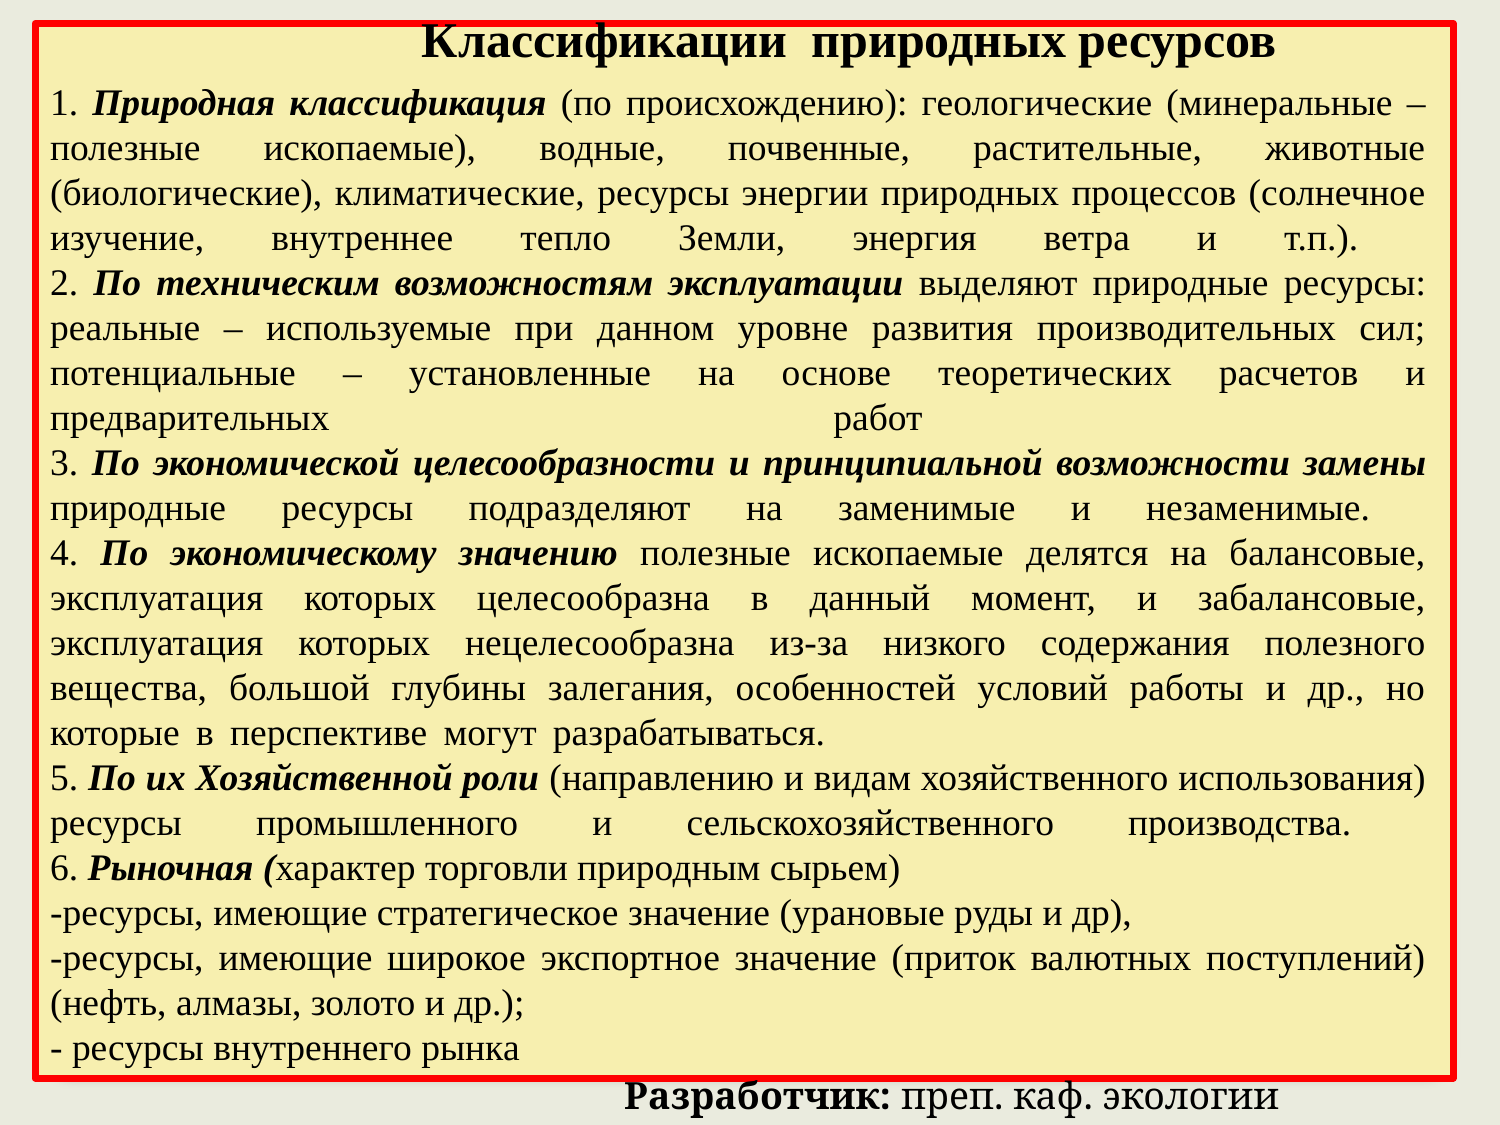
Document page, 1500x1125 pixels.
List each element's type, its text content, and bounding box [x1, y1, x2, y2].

text_box Разработчик: преп. каф. экологии Кирвель П.И. [609, 1064, 1443, 1125]
text_box 1. Природная классификация (по происхождению): геологические (минеральные – полезные ископаемые), водные, почвенные, растительные, животные (биологические), климатические, ресурсы энергии природных процессов (солнечное изучение, внутреннее тепло Земли, энергия ветра и т.п.). 2. По техническим возможностям эксплуатации выделяют природные ресурсы: реальные – используемые при данном уровне развития производительных сил; потенциальные – установленные на основе теоретических расчетов и предварительных работ 3. По экономической целесообразности и принципиальной возможности замены природные ресурсы подразделяют на заменимые и незаменимые. 4. По экономическому значению полезные ископаемые делятся на балансовые, эксплуатация которых целесообразна в данный момент, и забалансовые, эксплуатация которых нецелесообразна из-за низкого содержания полезного вещества, большой глубины залегания, особенностей условий работы и др., но которые в перспективе могут разрабатываться. 5. По их Хозяйственной роли (направлению и видам хозяйственного использования) ресурсы промышленного и сельскохозяйственного производства. 6. Рыночная (характер торговли природным сырьем) -ресурсы, имеющие стратегическое значение (урановые руды и др), -ресурсы, имеющие широкое экспортное значение (приток валютных поступлений) (нефть, алмазы, золото и др.); - ресурсы внутреннего рынка [35, 70, 1442, 1075]
text_box Классификации природных ресурсов [292, 0, 1418, 70]
text_box [32, 20, 609, 1082]
text_box [1418, 20, 1457, 1082]
